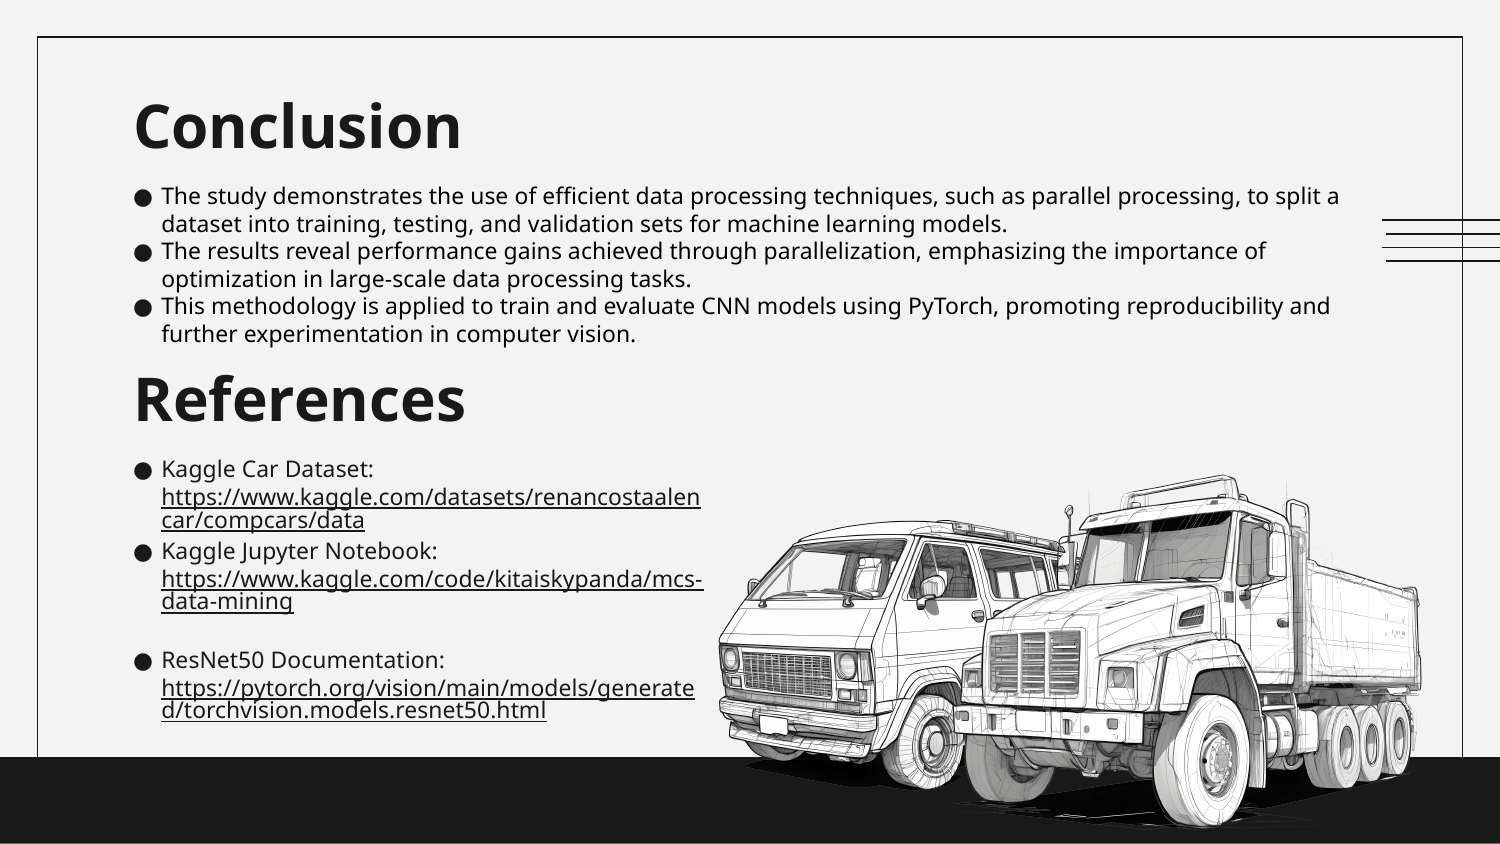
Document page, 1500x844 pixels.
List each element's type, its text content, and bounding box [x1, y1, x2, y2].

text_box Kaggle Car Dataset: https://www.kaggle.com/datasets/renancostaalencar/compcars/data Kaggle Jupyter Notebook: https://www.kaggle.com/code/kitaiskypanda/mcs-data-mining ResNet50 Documentation: https://pytorch.org/vision/main/models/generated/torchvision.models.resnet50.html ResNet GitHub: https://github.com/pytorch/vision/blob/main/torchvision/models/resnet.py [118, 440, 720, 741]
text_box References [118, 346, 1382, 441]
title Conclusion [118, 72, 1382, 166]
list The study demonstrates the use of efficient data processing techniques, such as parallel processing, to split a dataset into training, testing, and validation sets for machine learning models. The results reveal performance gains achieved through parallelization, emphasizing the importance of optimization in large-scale data processing tasks. This methodology is applied to train and evaluate CNN models using PyTorch, promoting reproducibility and further experimentation in computer vision. [118, 166, 1382, 346]
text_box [701, 462, 1435, 844]
